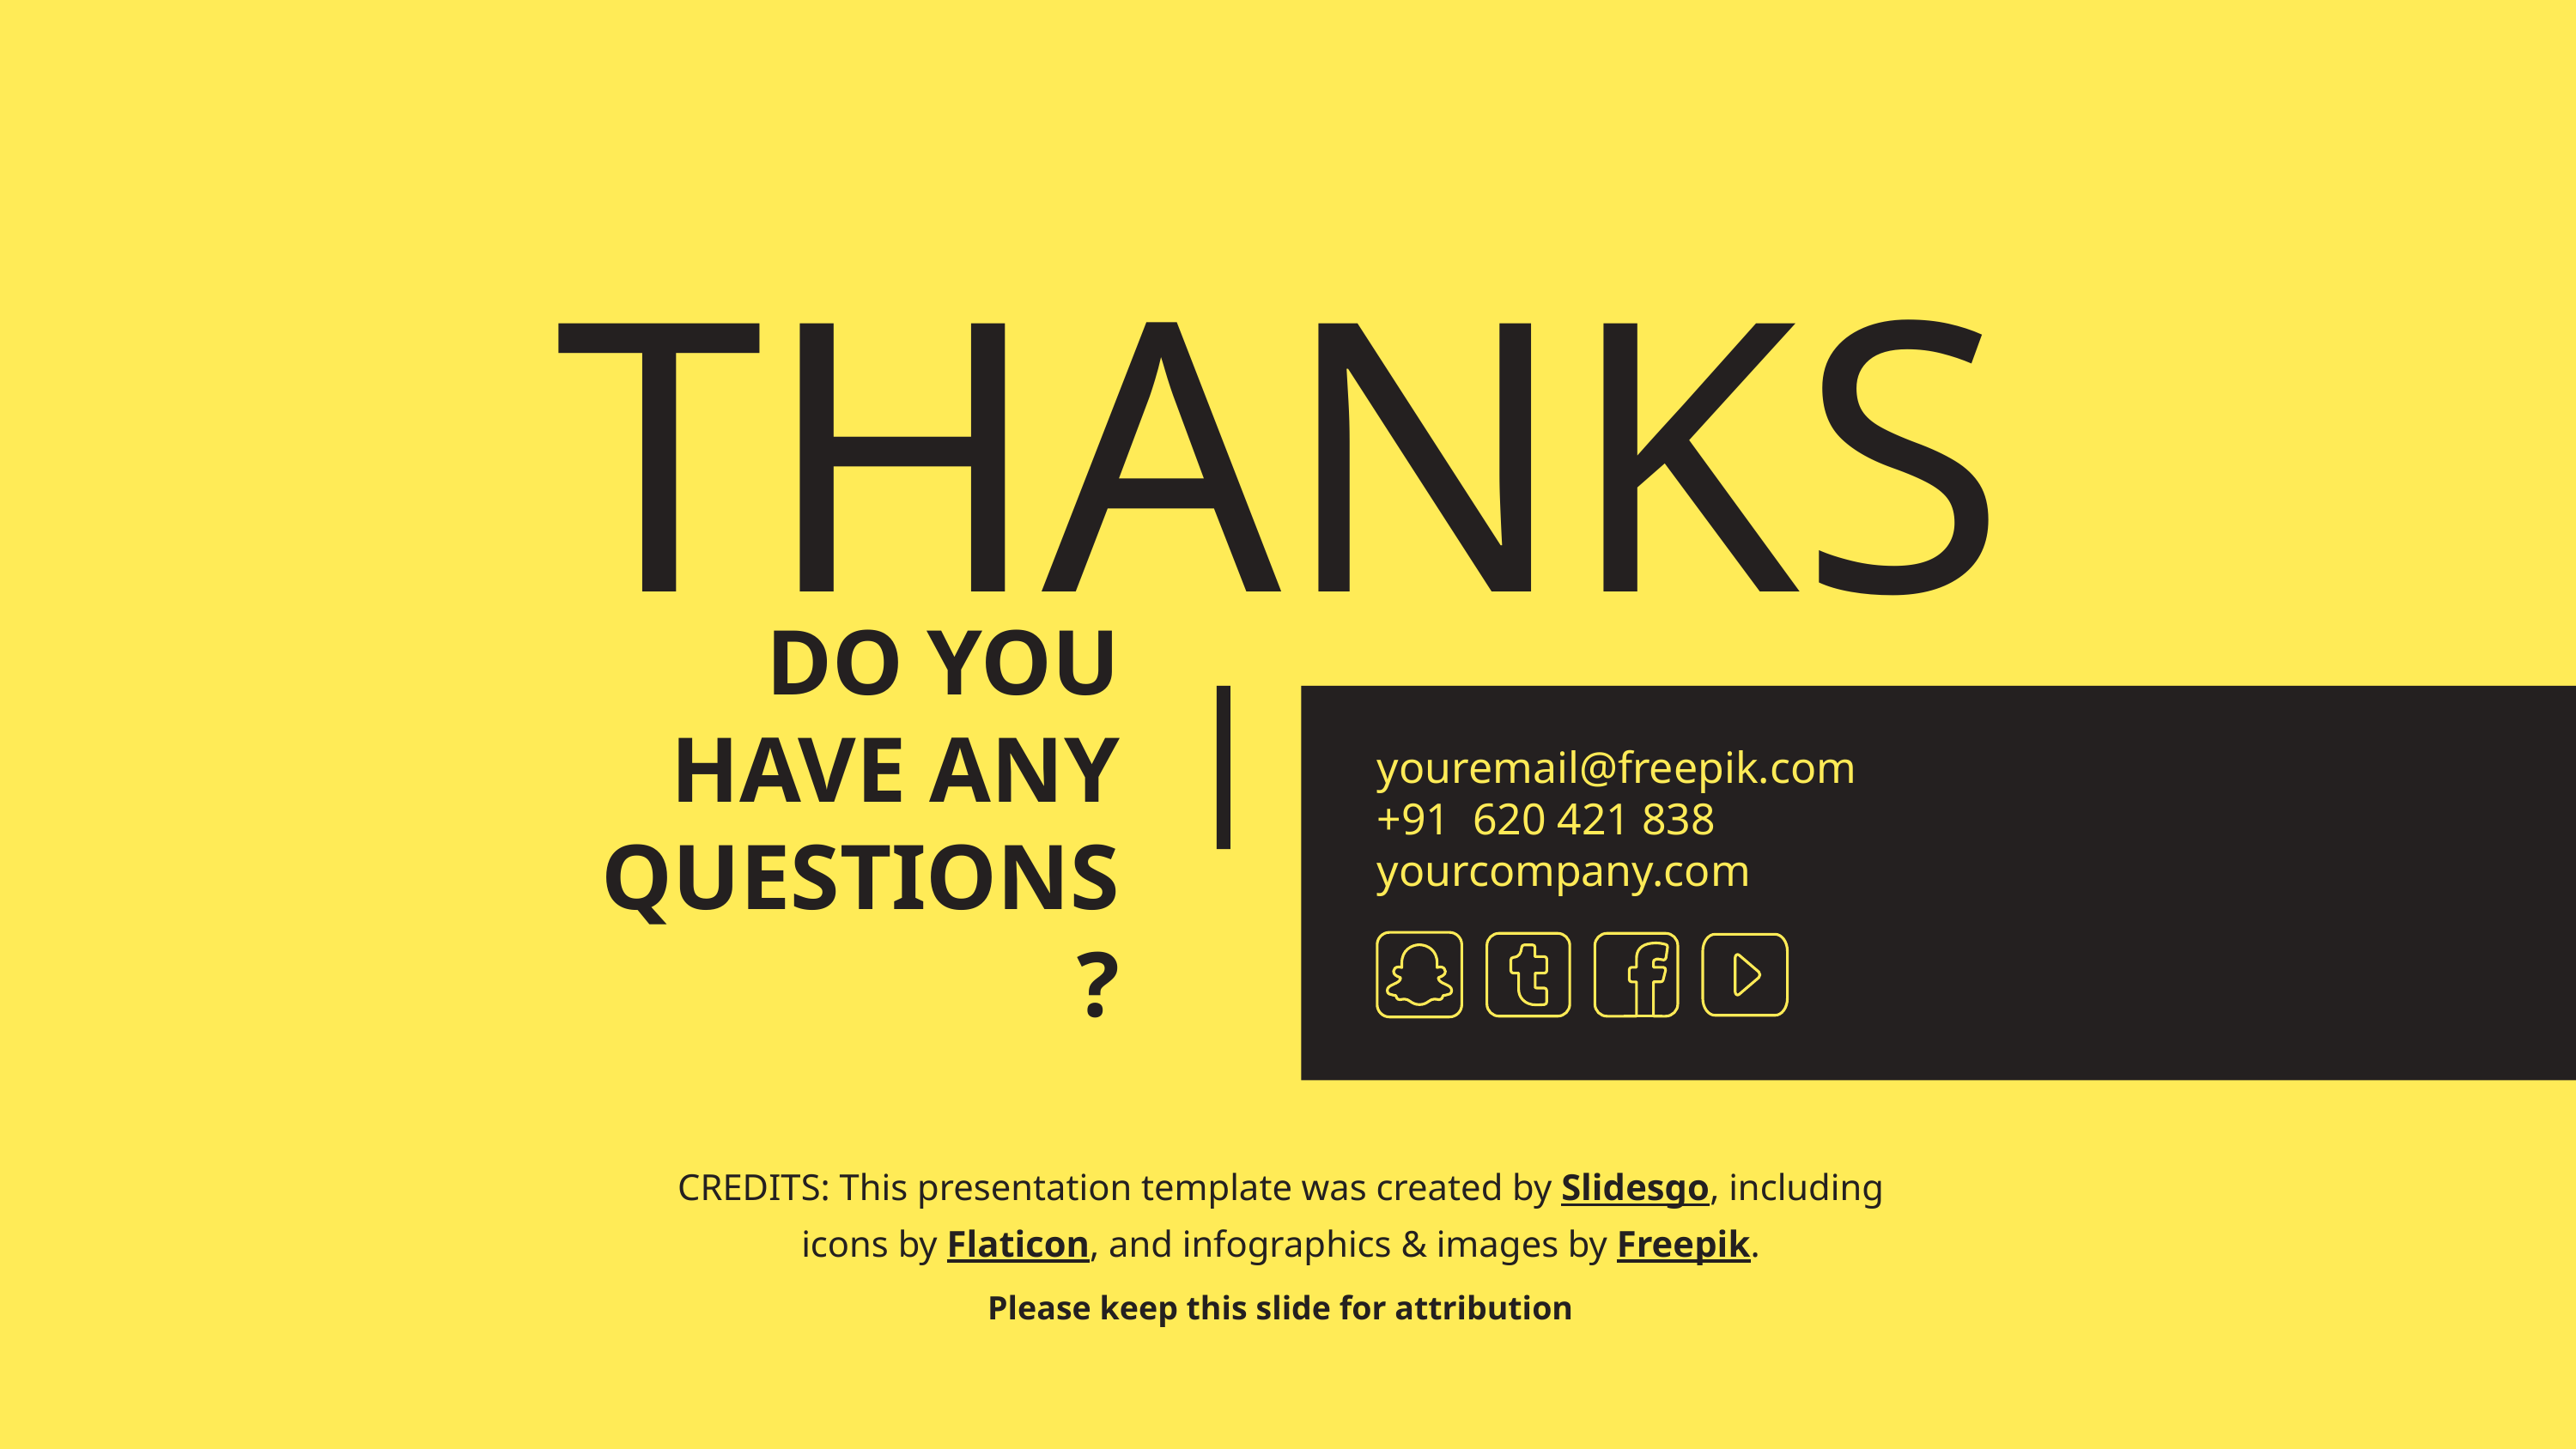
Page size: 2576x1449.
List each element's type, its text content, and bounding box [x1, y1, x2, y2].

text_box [932, 638, 977, 694]
text_box [1376, 932, 1462, 1017]
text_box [987, 638, 1046, 694]
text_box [838, 638, 897, 694]
title DO YOU HAVE ANY QUESTIONS? [563, 740, 1146, 1061]
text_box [1060, 638, 1111, 694]
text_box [1595, 932, 1679, 1017]
subtitle Please keep this slide for attribution [860, 1276, 1702, 1337]
text_box [1703, 934, 1788, 1016]
text_box [1486, 933, 1571, 1016]
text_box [775, 638, 826, 694]
subtitle youremail@freepik.com +91 620 421 838 yourcompany.com [1351, 740, 1934, 921]
title THANKS [191, 190, 2371, 638]
